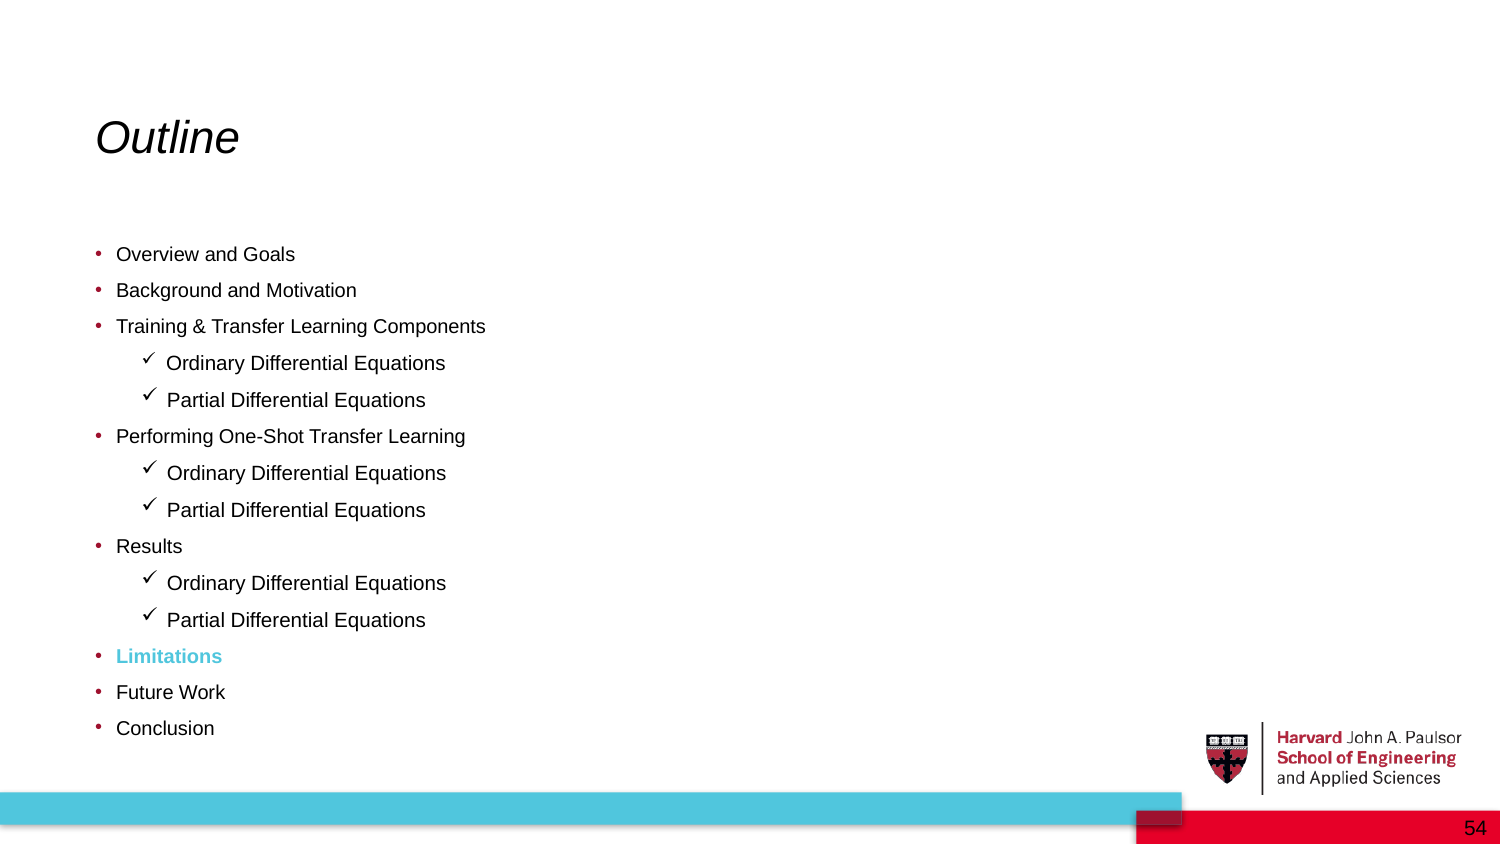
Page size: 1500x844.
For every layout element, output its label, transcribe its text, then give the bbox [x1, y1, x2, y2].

list Outline [80, 100, 1273, 221]
text_box 54 [1449, 807, 1500, 844]
text_box Overview and Goals Background and Motivation Training & Transfer Learning Components Ordinary Differential Equations Partial Differential Equations Performing One-Shot Transfer Learning Ordinary Differential Equations Partial Differential Equations Results Ordinary Differential Equations Partial Differential Equations Limitations Future Work Conclusion [80, 221, 1273, 752]
